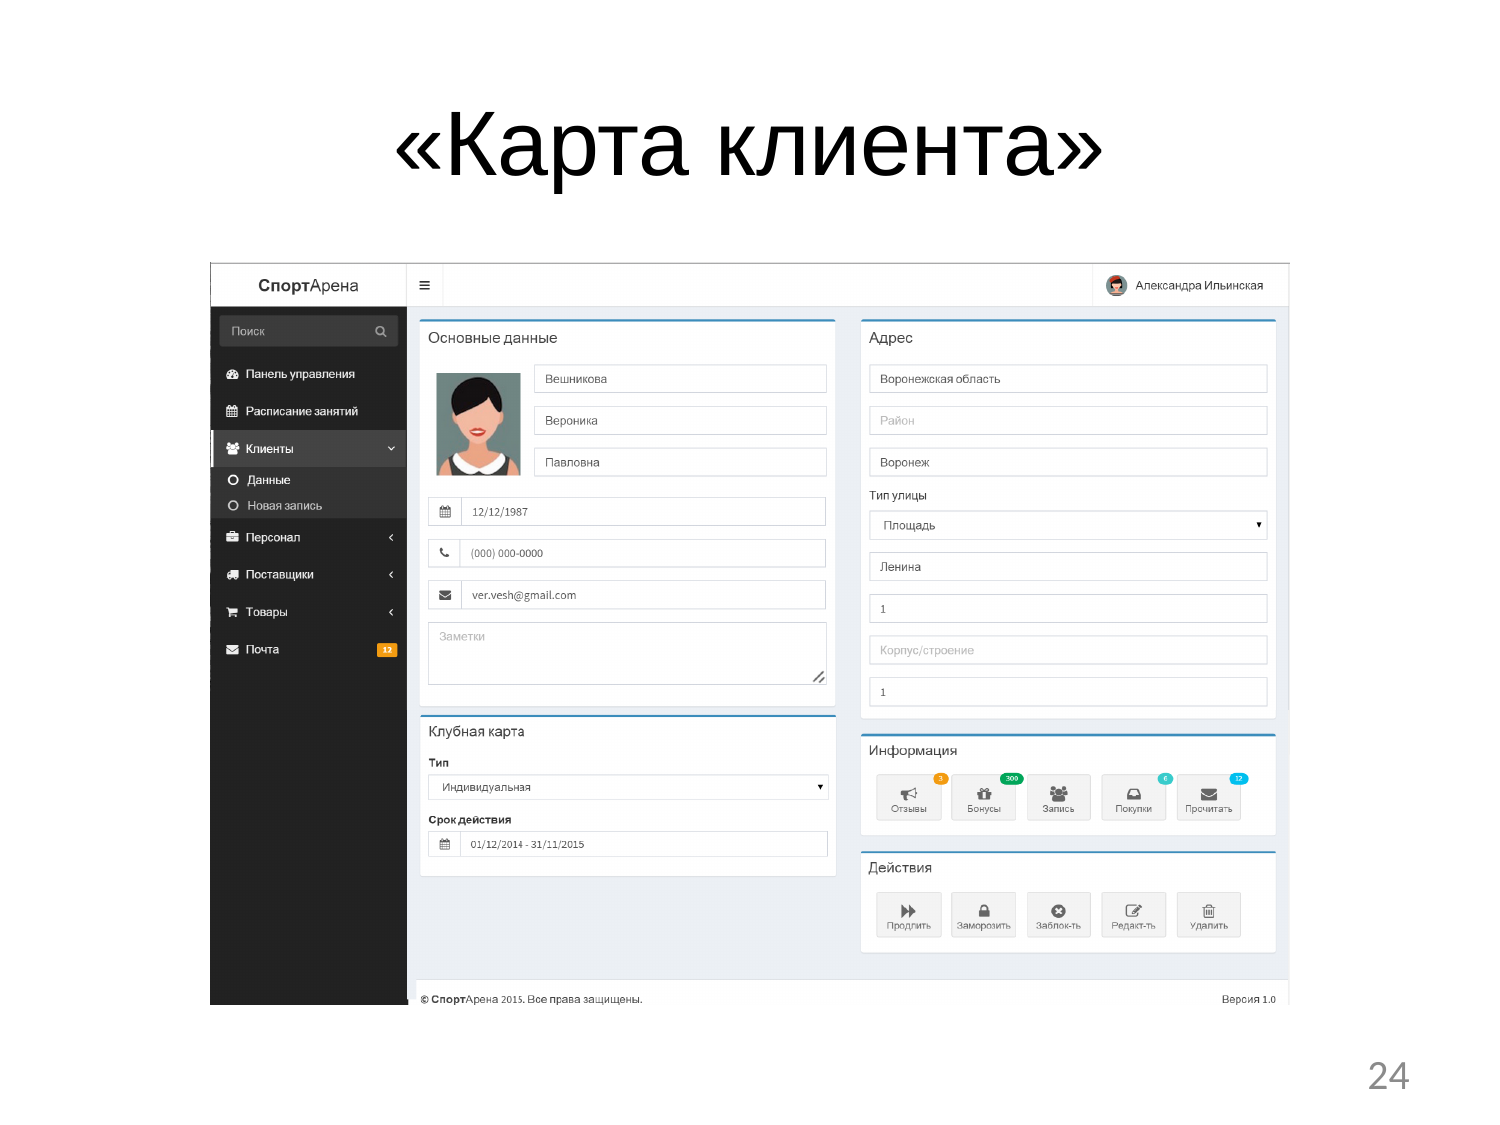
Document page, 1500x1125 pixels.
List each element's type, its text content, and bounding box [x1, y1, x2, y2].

slide_number 24 [1074, 1042, 1425, 1103]
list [74, 262, 1426, 1006]
title «Карта клиента» [75, 45, 1425, 233]
